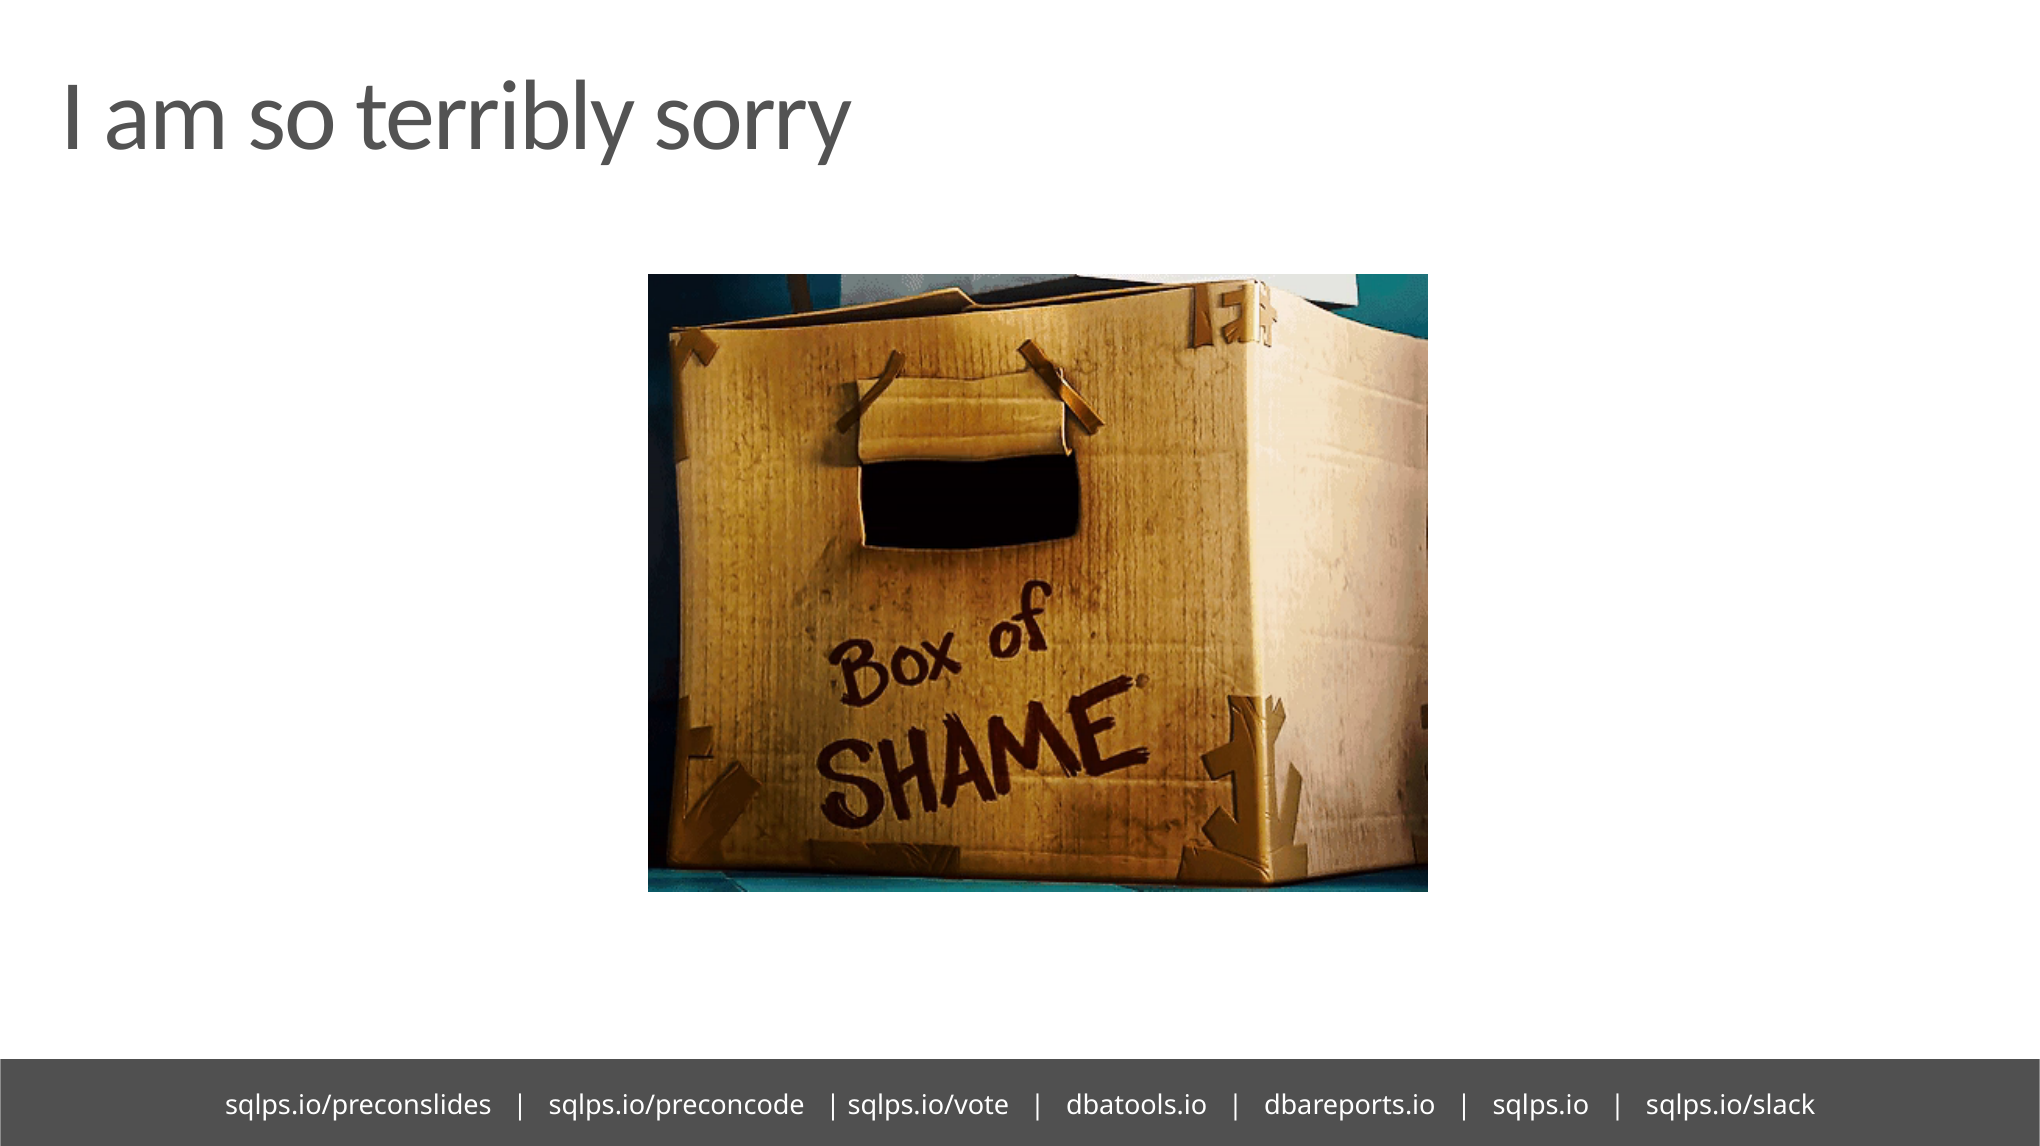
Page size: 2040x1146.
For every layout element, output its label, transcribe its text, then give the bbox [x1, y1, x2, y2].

title I am so terribly sorry [45, 47, 1995, 268]
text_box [647, 272, 1429, 893]
